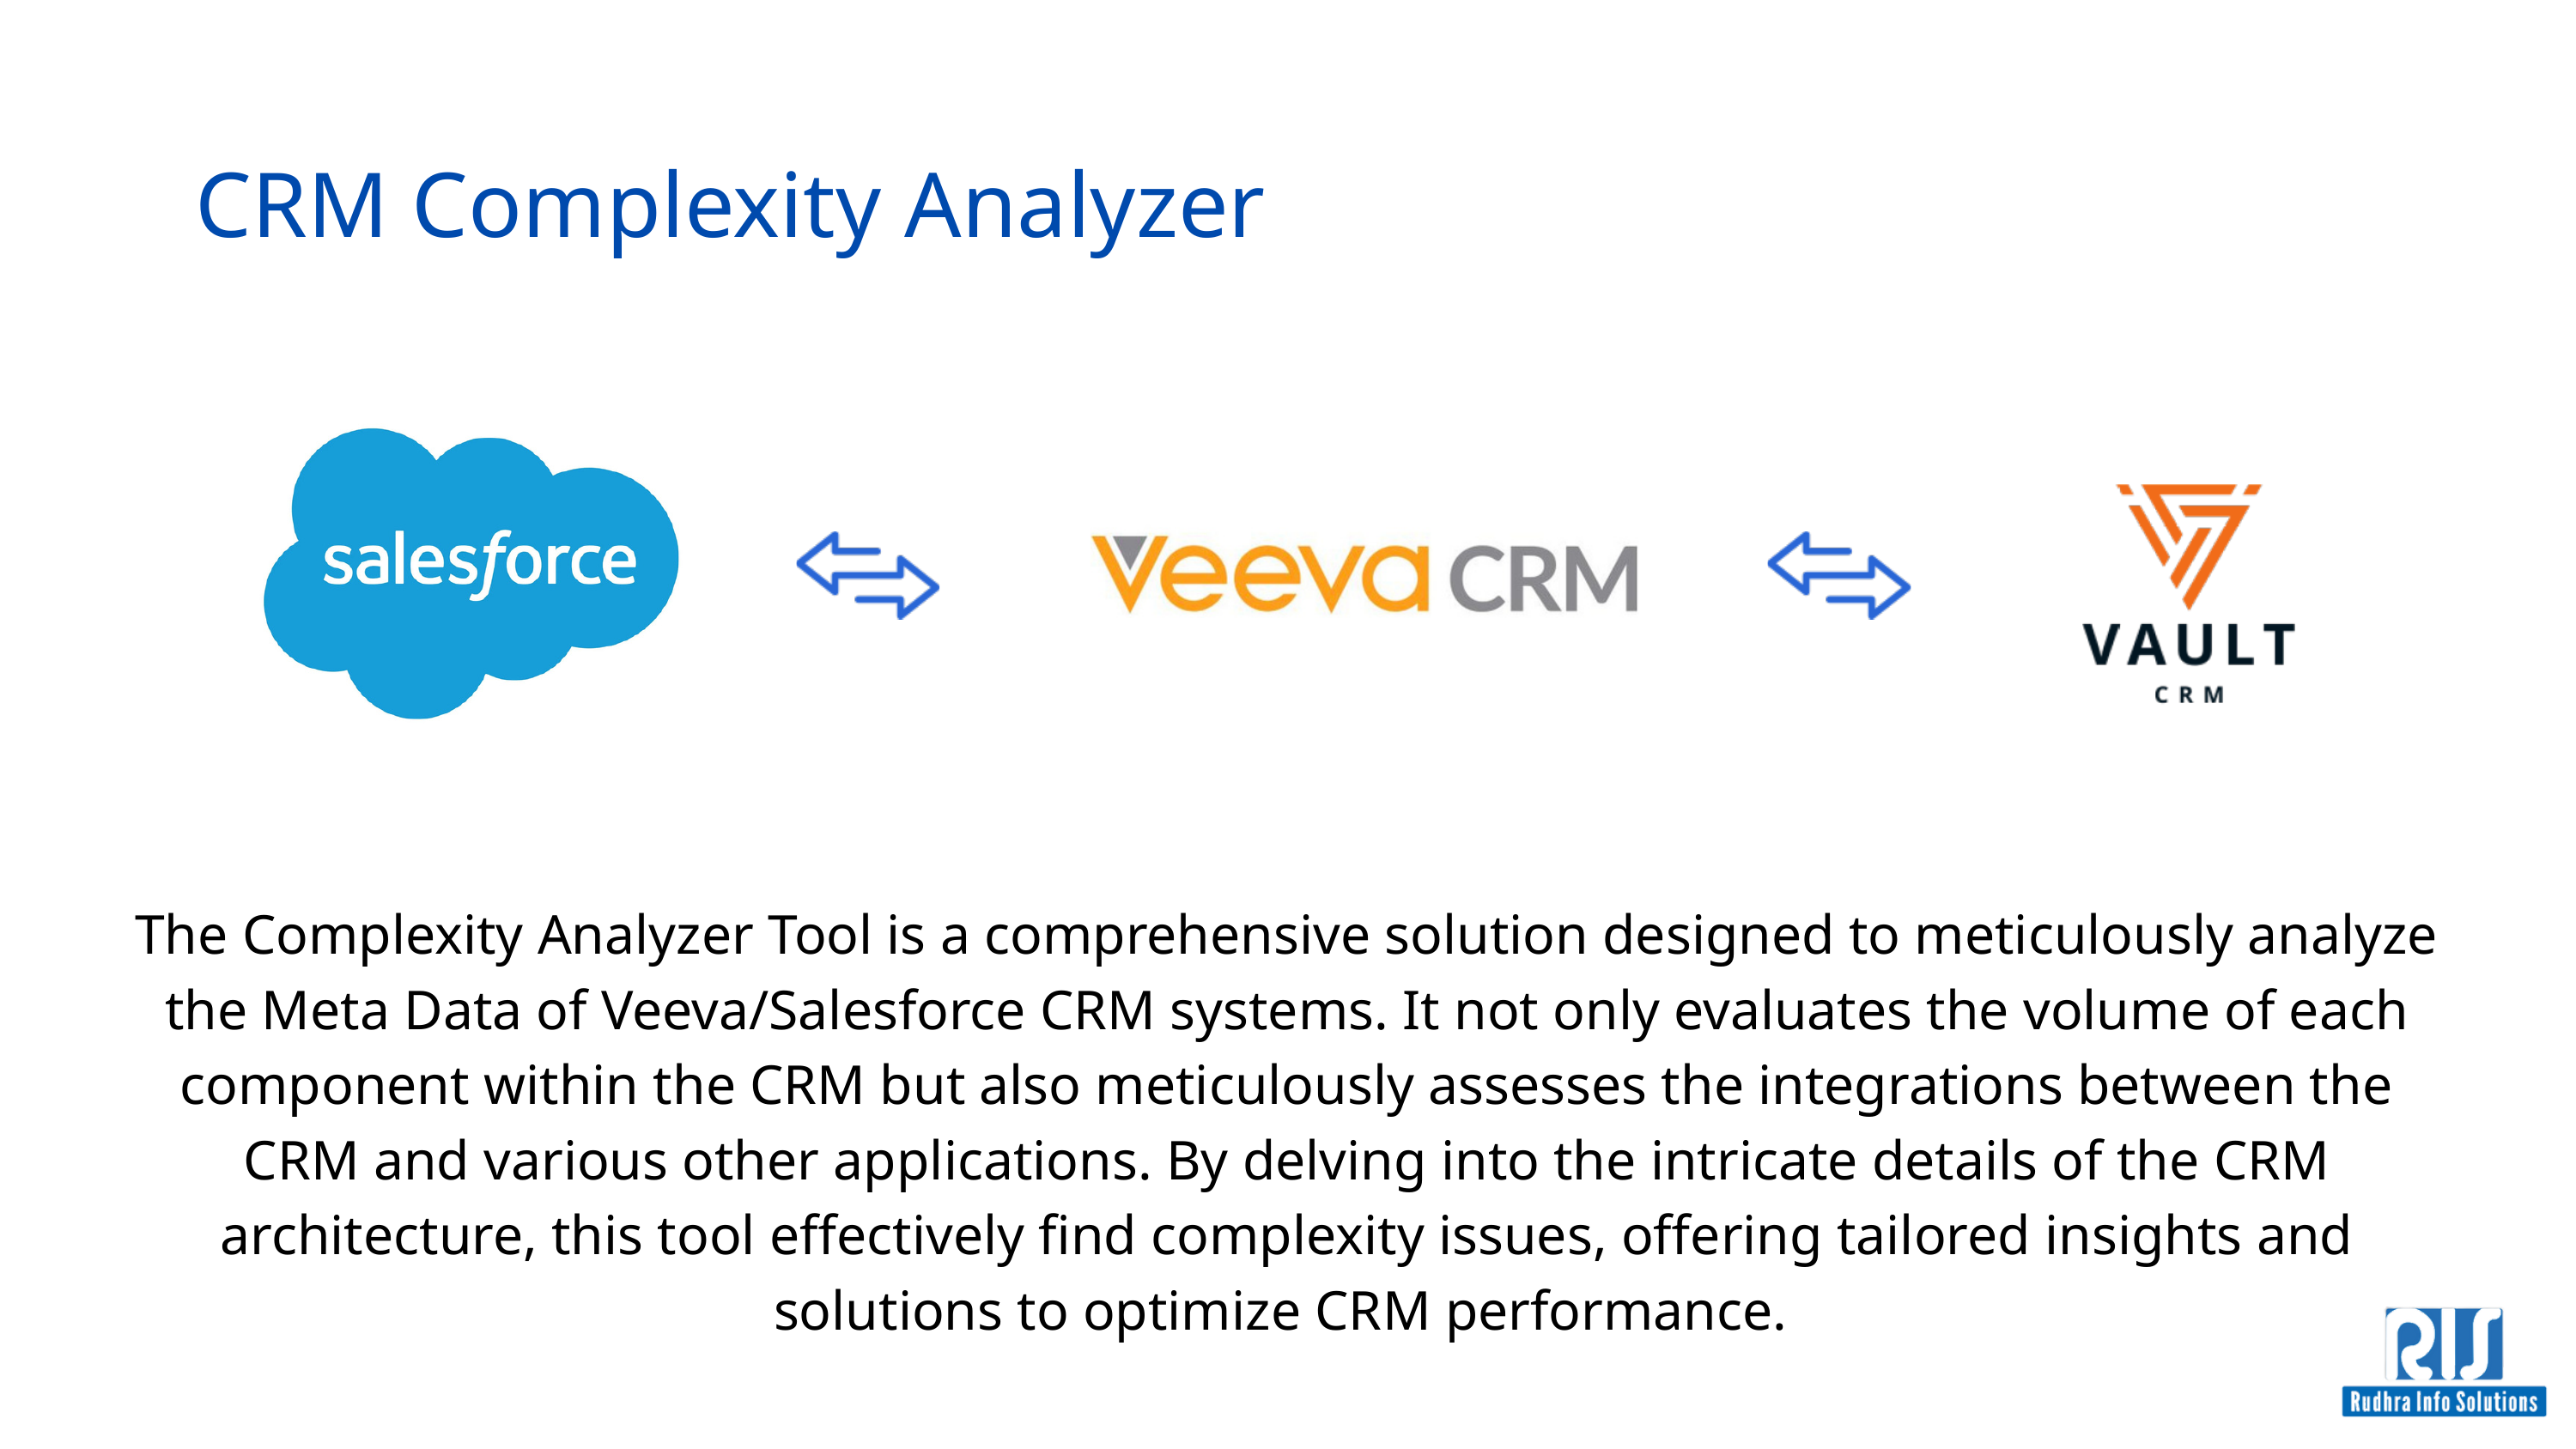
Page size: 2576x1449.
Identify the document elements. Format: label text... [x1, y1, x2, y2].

text_box The Complexity Analyzer Tool is a comprehensive solution designed to meticulously analyze the Meta Data of Veeva/Salesforce CRM systems. It not only evaluates the volume of each component within the CRM but also meticulously assesses the integrations between the CRM and various other applications. By delving into the intricate details of the CRM architecture, this tool effectively find complexity issues, offering tailored insights and solutions to optimize CRM performance. [119, 889, 2457, 1341]
text_box [2039, 422, 2326, 742]
text_box CRM Complexity Analyzer [120, 130, 1342, 256]
text_box [1767, 531, 1911, 620]
text_box [250, 410, 690, 742]
text_box [1090, 512, 1639, 640]
text_box [796, 531, 940, 620]
text_box [2335, 1289, 2555, 1434]
